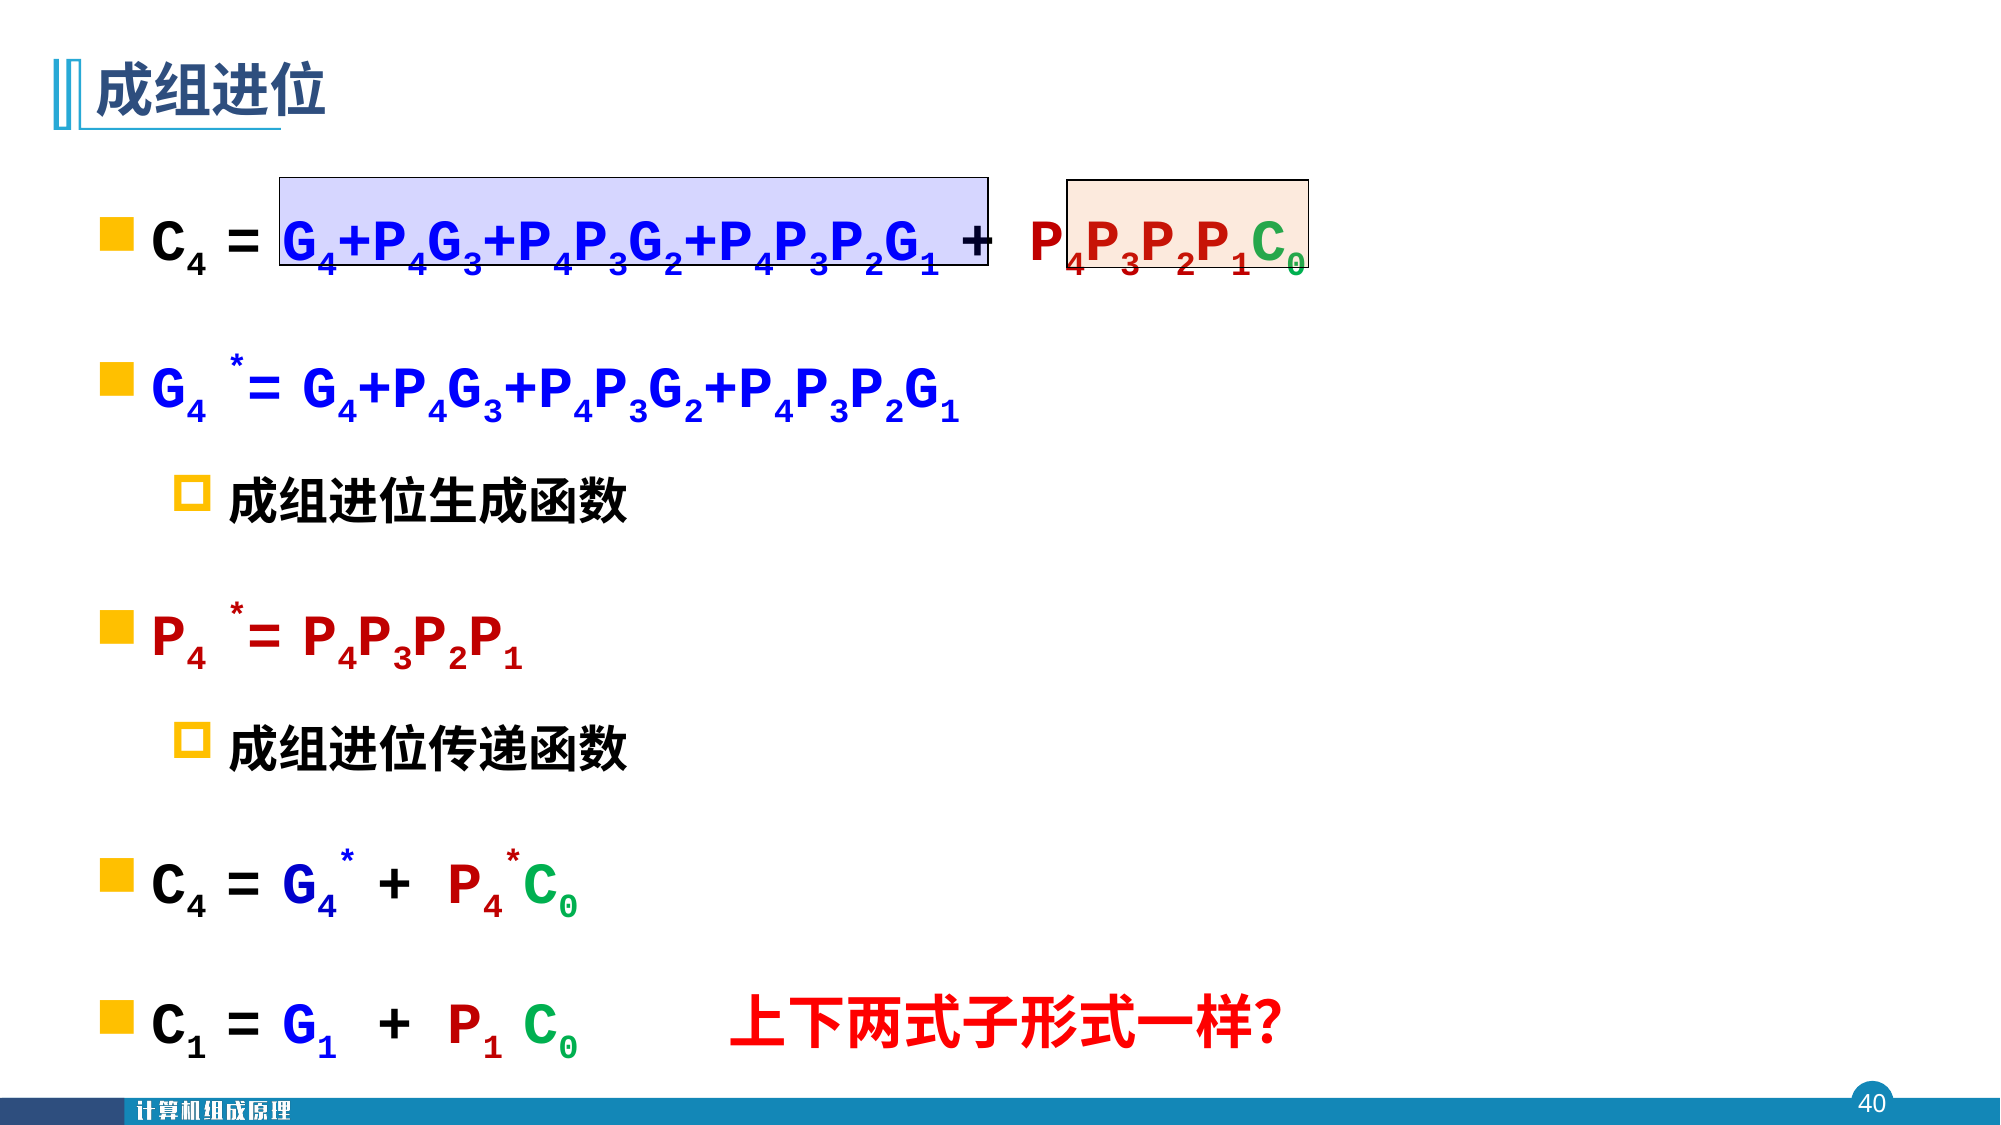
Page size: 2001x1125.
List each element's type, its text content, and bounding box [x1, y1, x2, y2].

list C4 = G4+P4G3+P4P3G2+P4P3P2G1 + P4P3P2P1C0 G4 *= G4+P4G3+P4P3G2+P4P3P2G1 成组进位生成函数 P4 *= P4P3P2P1 成组进位传递函数 C4 = G4* + P4*C0 C1 = G1 + P1 C0 上下两式子形式一样？ [80, 154, 1805, 1080]
text_box [279, 177, 989, 265]
title 成组进位 [80, 42, 1805, 144]
text_box [1067, 180, 1309, 268]
